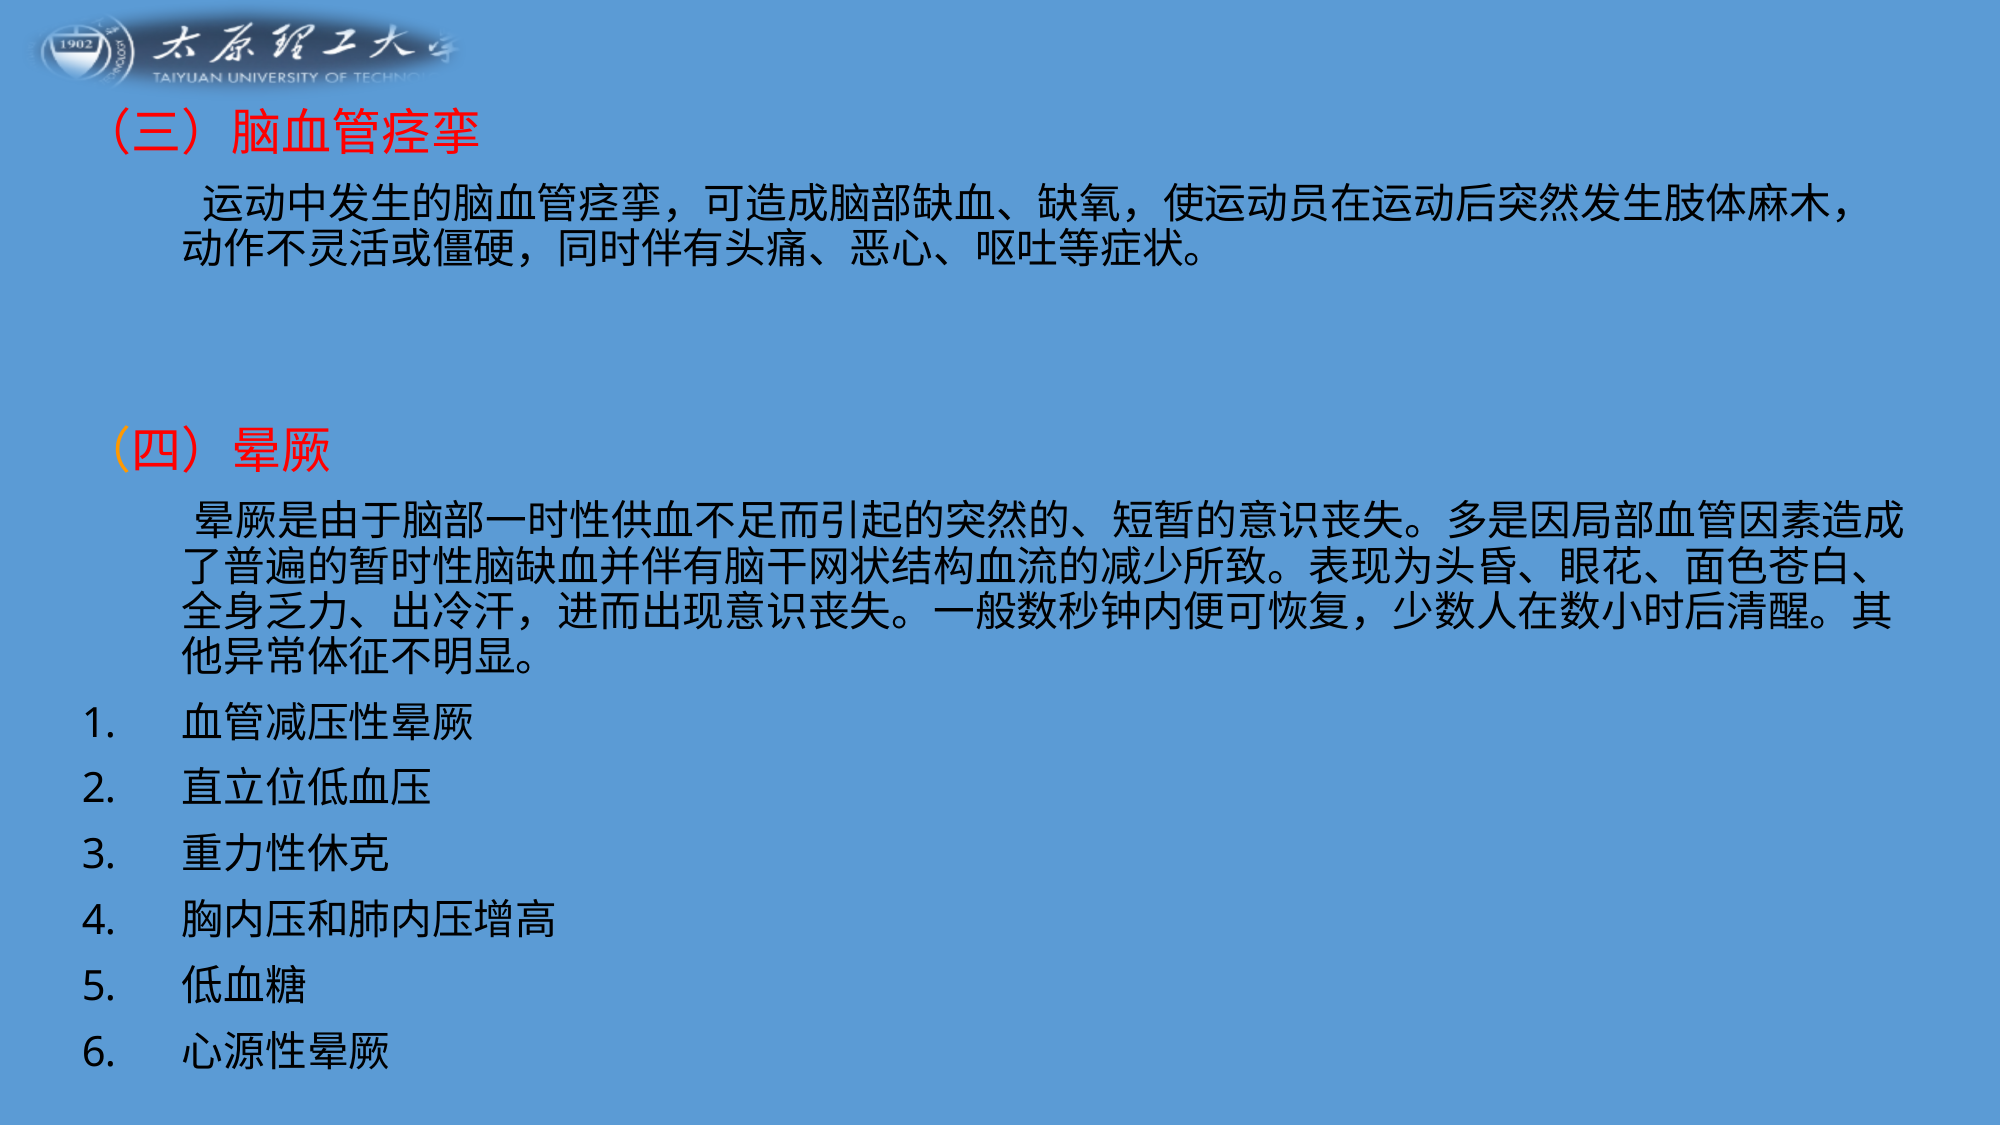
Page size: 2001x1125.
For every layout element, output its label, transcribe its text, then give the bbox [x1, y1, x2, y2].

picture [0, 0, 486, 102]
list （三）脑血管痉挛 运动中发生的脑血管痉挛，可造成脑部缺血、缺氧，使运动员在运动后突然发生肢体麻木，动作不灵活或僵硬，同时伴有头痛、恶心、呕吐等症状。 （四）晕厥 晕厥是由于脑部一时性供血不足而引起的突然的、短暂的意识丧失。多是因局部血管因素造成了普遍的暂时性脑缺血并伴有脑干网状结构血流的减少所致。表现为头昏、眼花、面色苍白、全身乏力、出冷汗，进而出现意识丧失。一般数秒钟内便可恢复，少数人在数小时后清醒。其他异常体征不明显。 血管减压性晕厥 直立位低血压 重力性休克 胸内压和肺内压增高 低血糖 心源性晕厥 [66, 19, 1922, 1090]
